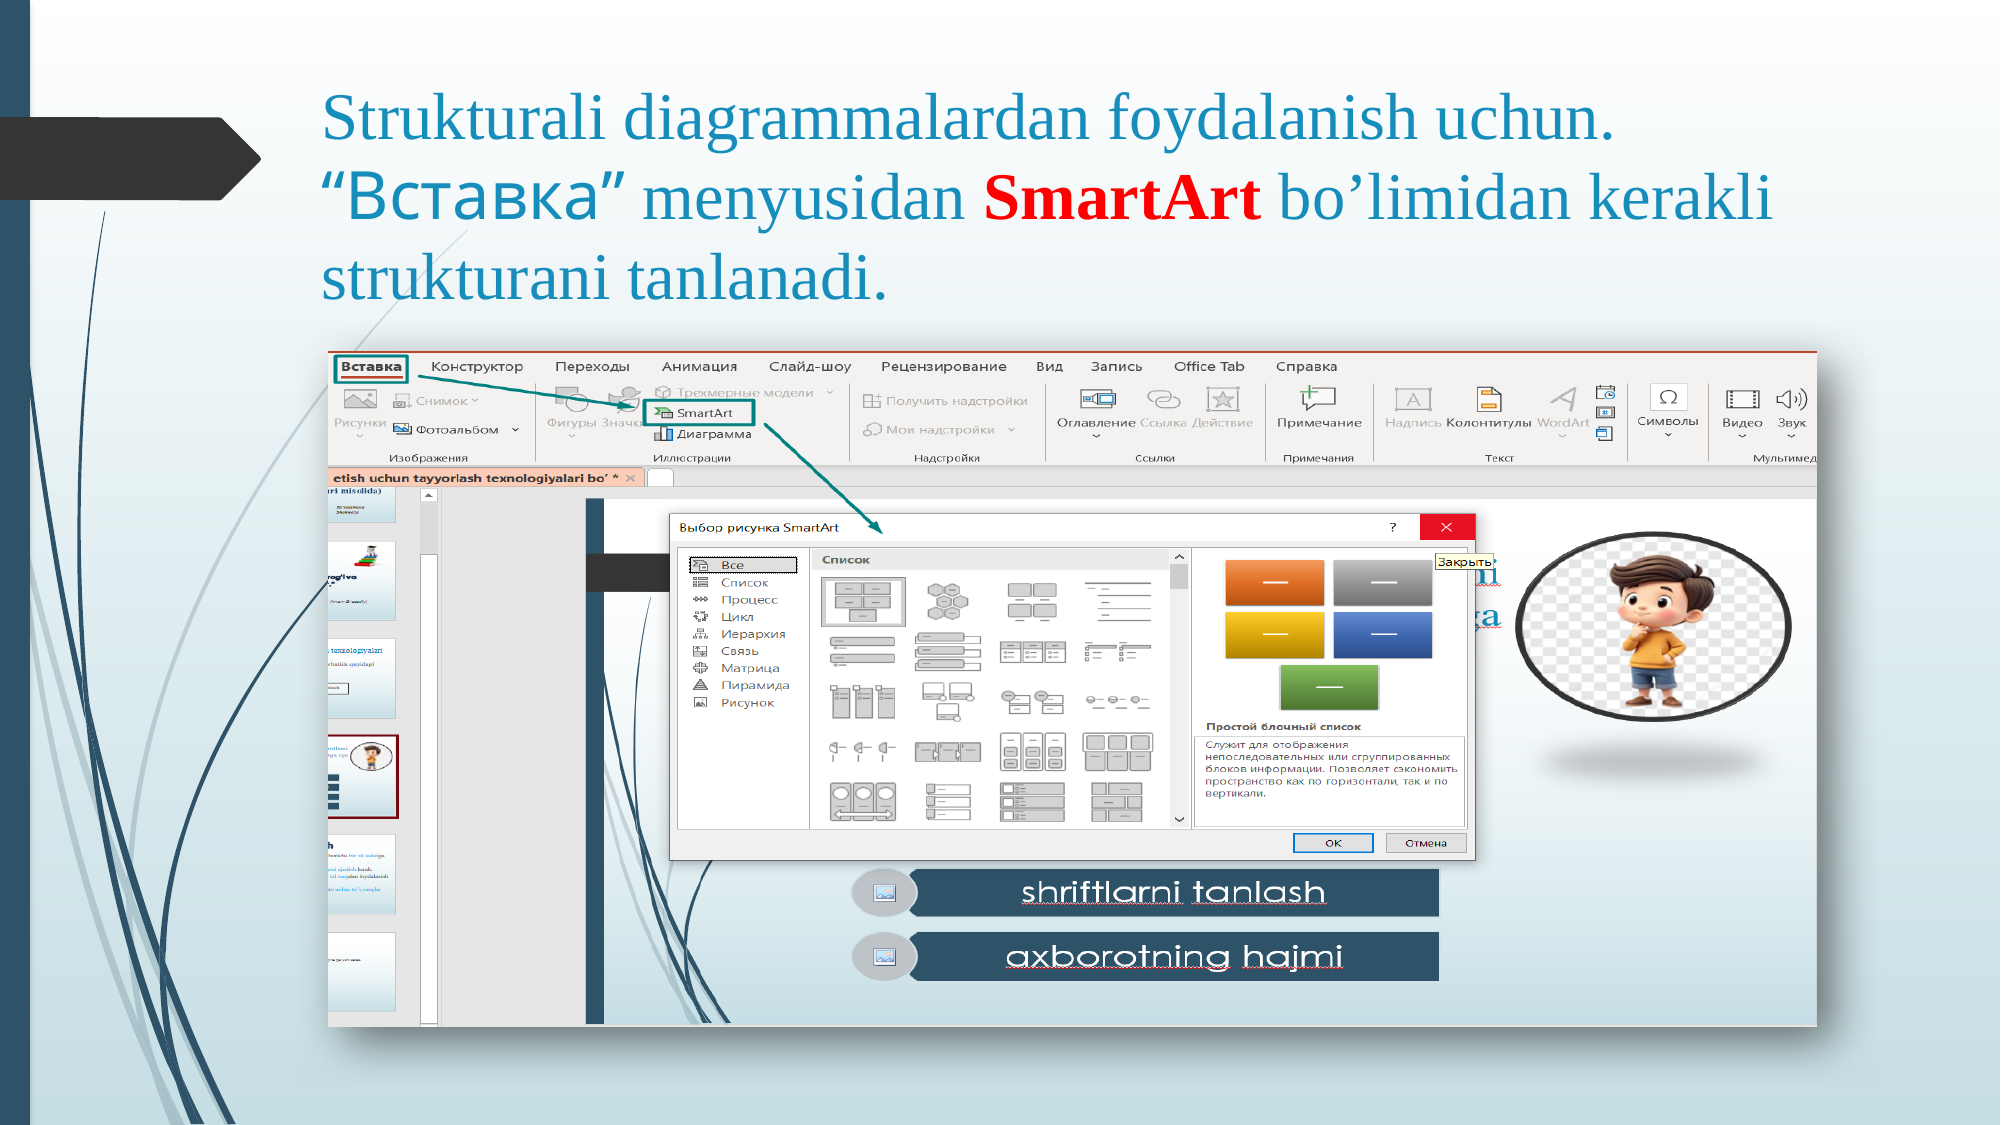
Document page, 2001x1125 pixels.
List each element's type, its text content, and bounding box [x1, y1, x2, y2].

title Strukturali diagrammalardan foydalanish uchun. “Вставка” menyusidan SmartArt bo’limidan kerakli strukturani tanlanadi. [306, 65, 1922, 313]
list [328, 351, 1817, 1027]
